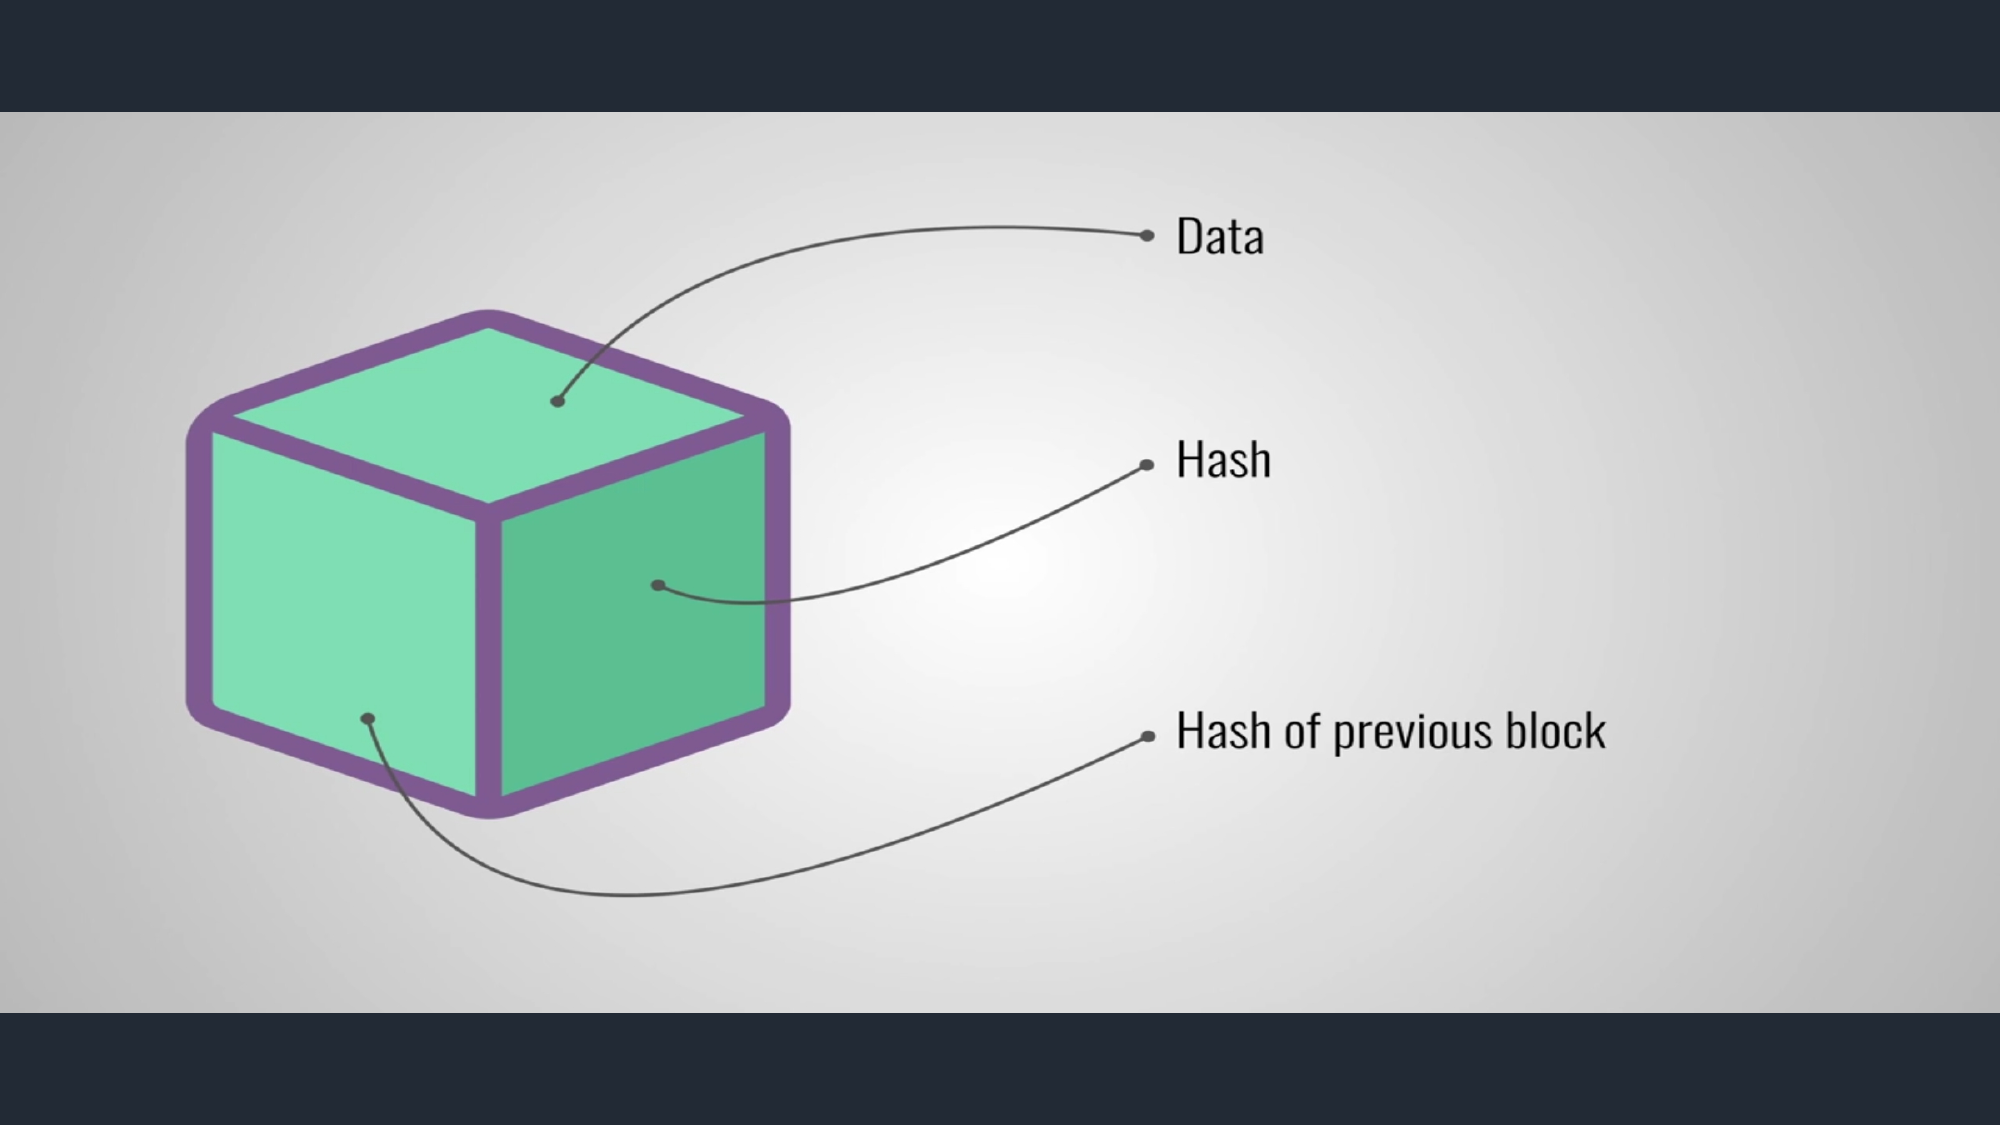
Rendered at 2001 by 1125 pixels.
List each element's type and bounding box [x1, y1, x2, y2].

picture [0, 112, 2000, 1013]
